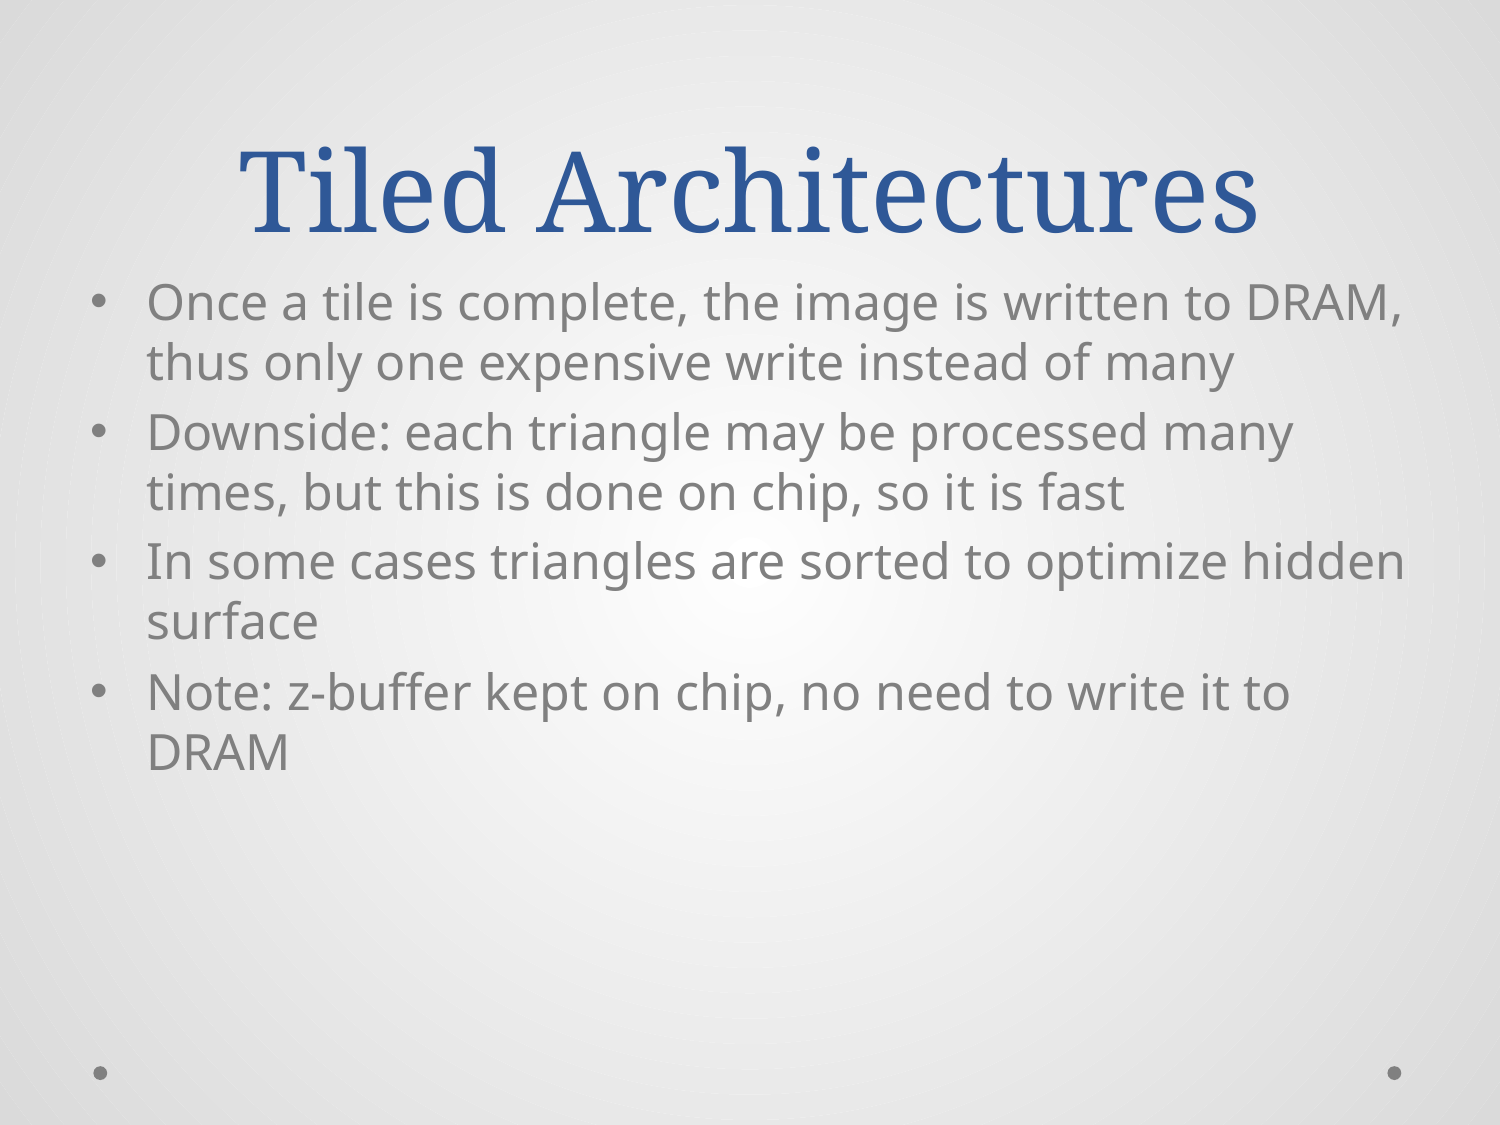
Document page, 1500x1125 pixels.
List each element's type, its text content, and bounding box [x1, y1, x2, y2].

list Once a tile is complete, the image is written to DRAM, thus only one expensive write instead of many Downside: each triangle may be processed many times, but this is done on chip, so it is fast In some cases triangles are sorted to optimize hidden surface Note: z-buffer kept on chip, no need to write it to DRAM [75, 262, 1425, 1005]
title Tiled Architectures [75, 0, 1425, 262]
